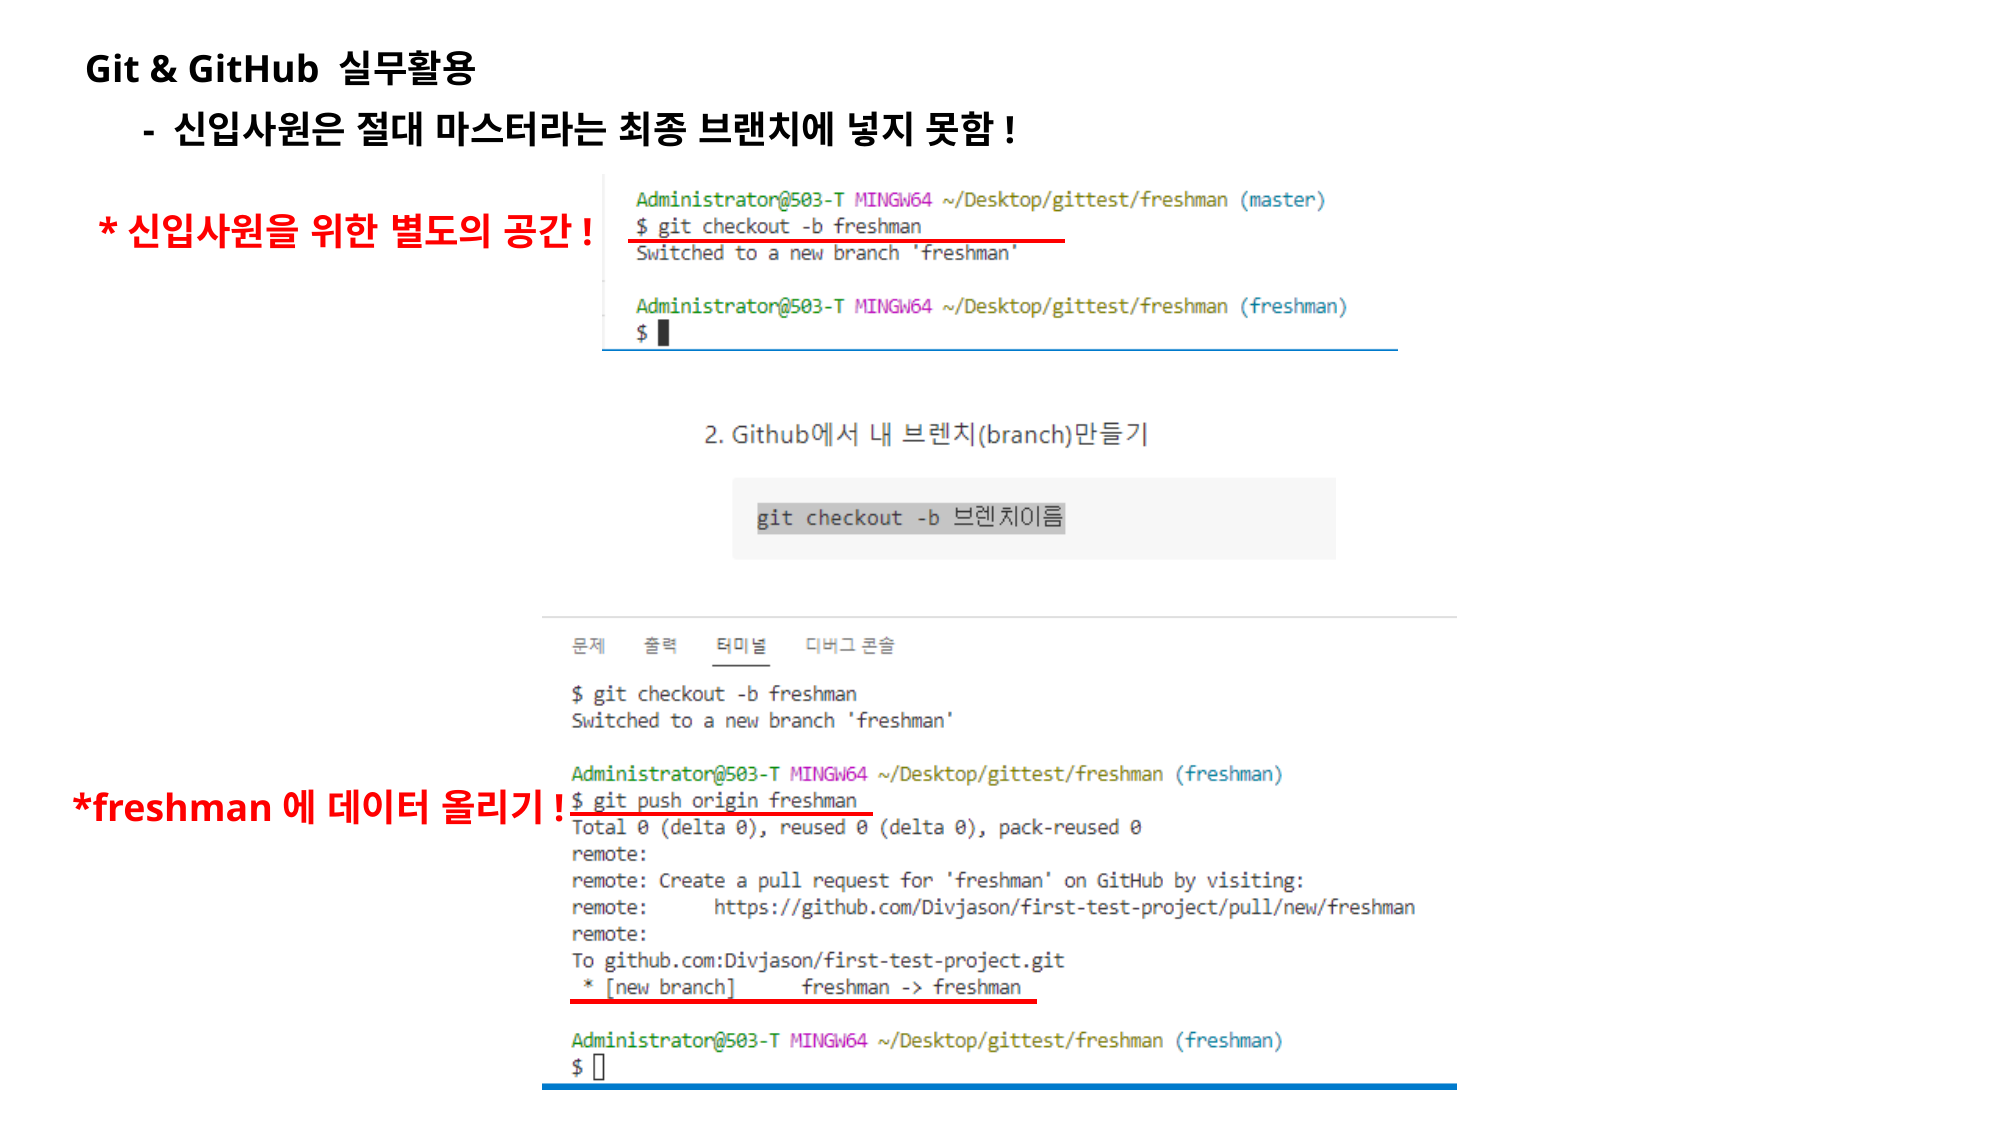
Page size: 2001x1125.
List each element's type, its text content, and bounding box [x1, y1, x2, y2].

picture [542, 615, 1457, 1090]
text_box *freshman에 데이터 올리기! [57, 776, 542, 837]
text_box *신입사원을 위한 별도의 공간! [83, 200, 602, 261]
text_box Git & GitHub 실무활용 [70, 38, 873, 98]
picture [664, 393, 1336, 574]
picture [602, 174, 1398, 351]
text_box - 신입사원은 절대 마스터라는 최종 브랜치에 넣지 못함! [128, 98, 1853, 159]
